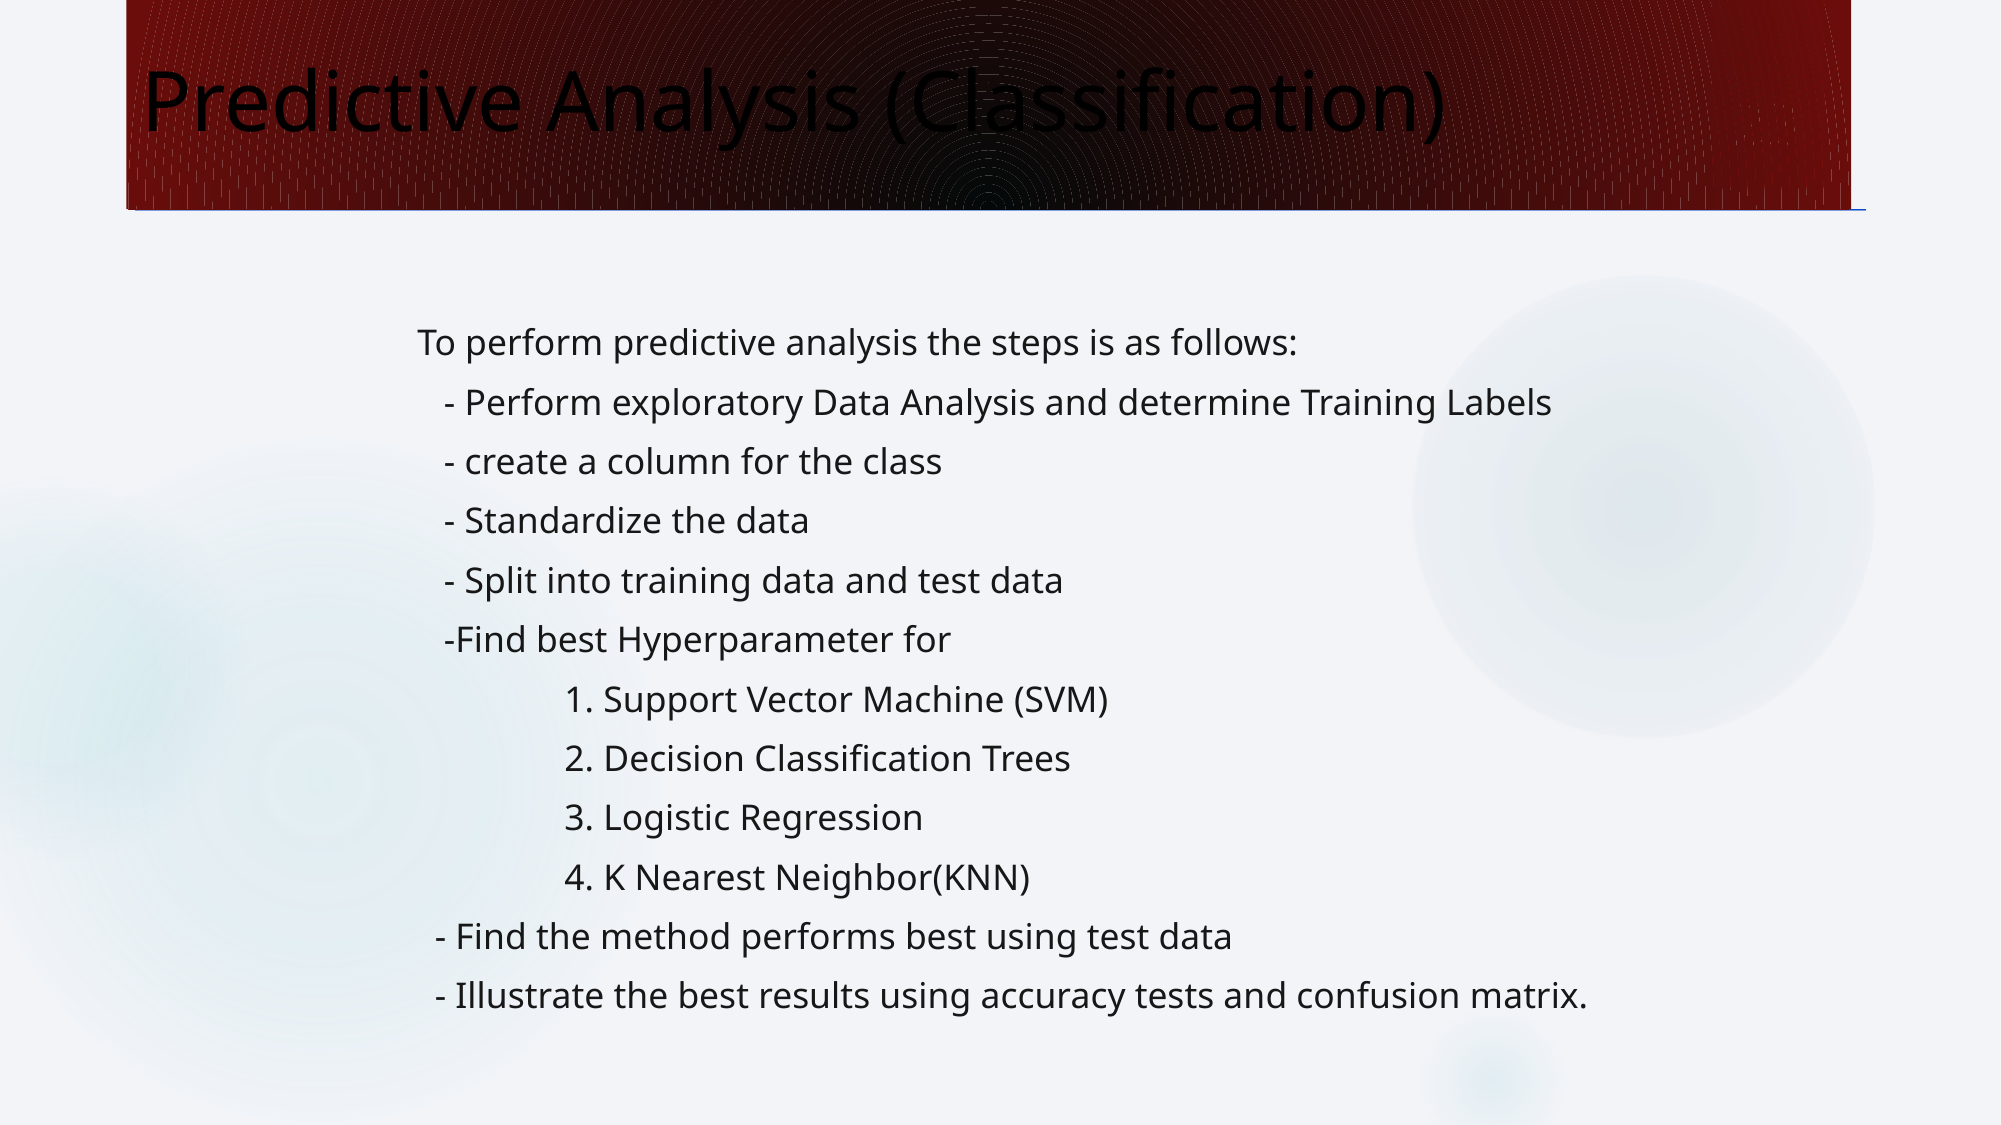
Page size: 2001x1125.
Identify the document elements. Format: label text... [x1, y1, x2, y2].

picture [0, 0, 2001, 1125]
list To perform predictive analysis the steps is as follows: - Perform exploratory Data Analysis and determine Training Labels - create a column for the class - Standardize the data - Split into training data and test data -Find best Hyperparameter for 1. Support Vector Machine (SVM) 2. Decision Classification Trees 3. Logistic Regression 4. K Nearest Neighbor(KNN) - Find the method performs best using test data - Illustrate the best results using accuracy tests and confusion matrix. [401, 312, 2000, 1027]
text_box Predictive Analysis (Classification) [126, 0, 1852, 210]
